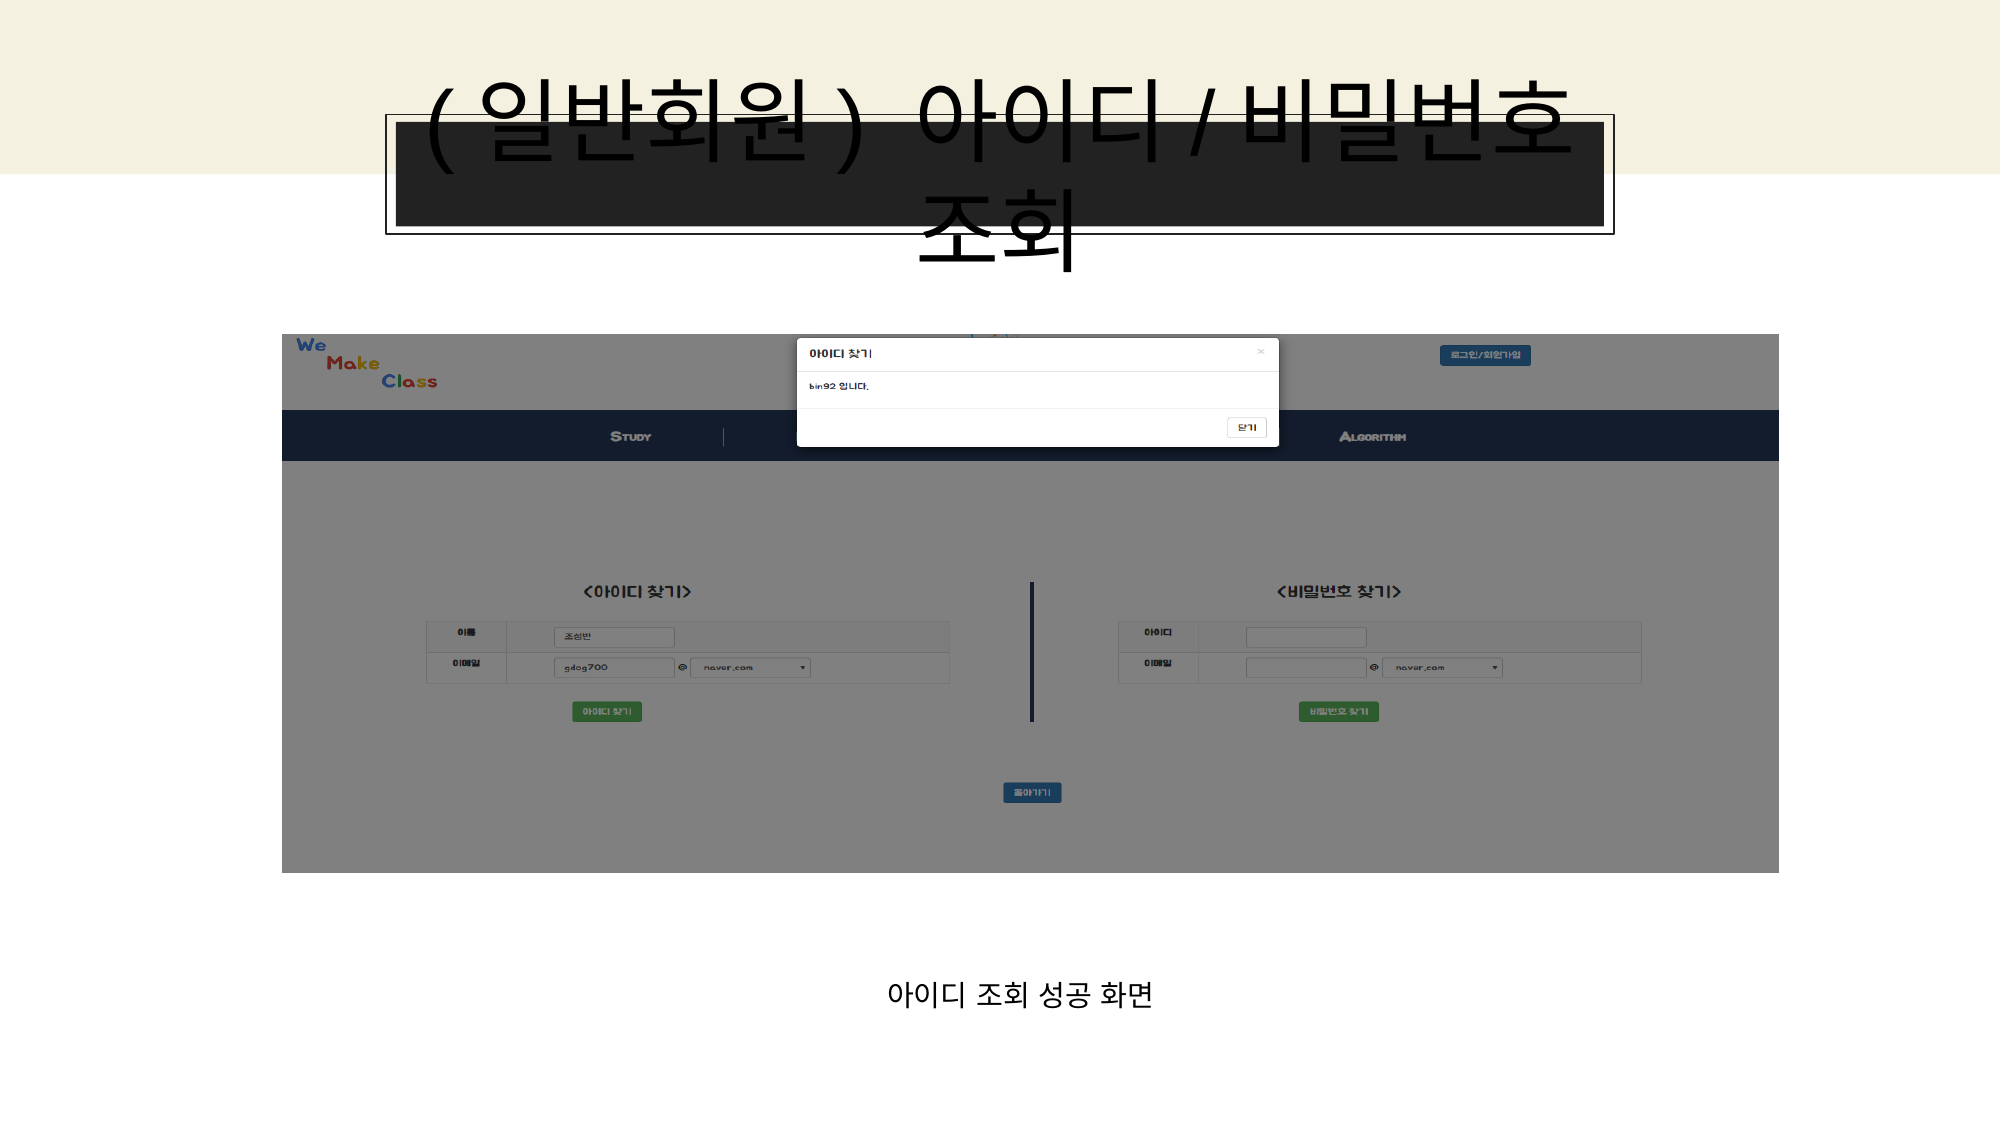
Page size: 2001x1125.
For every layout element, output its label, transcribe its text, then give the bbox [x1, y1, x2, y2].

text_box 아이디 조회 성공 화면 [268, 969, 1774, 1021]
title (일반회원) 아이디/비밀번호 조회 [395, 121, 1604, 227]
picture [282, 333, 1779, 874]
